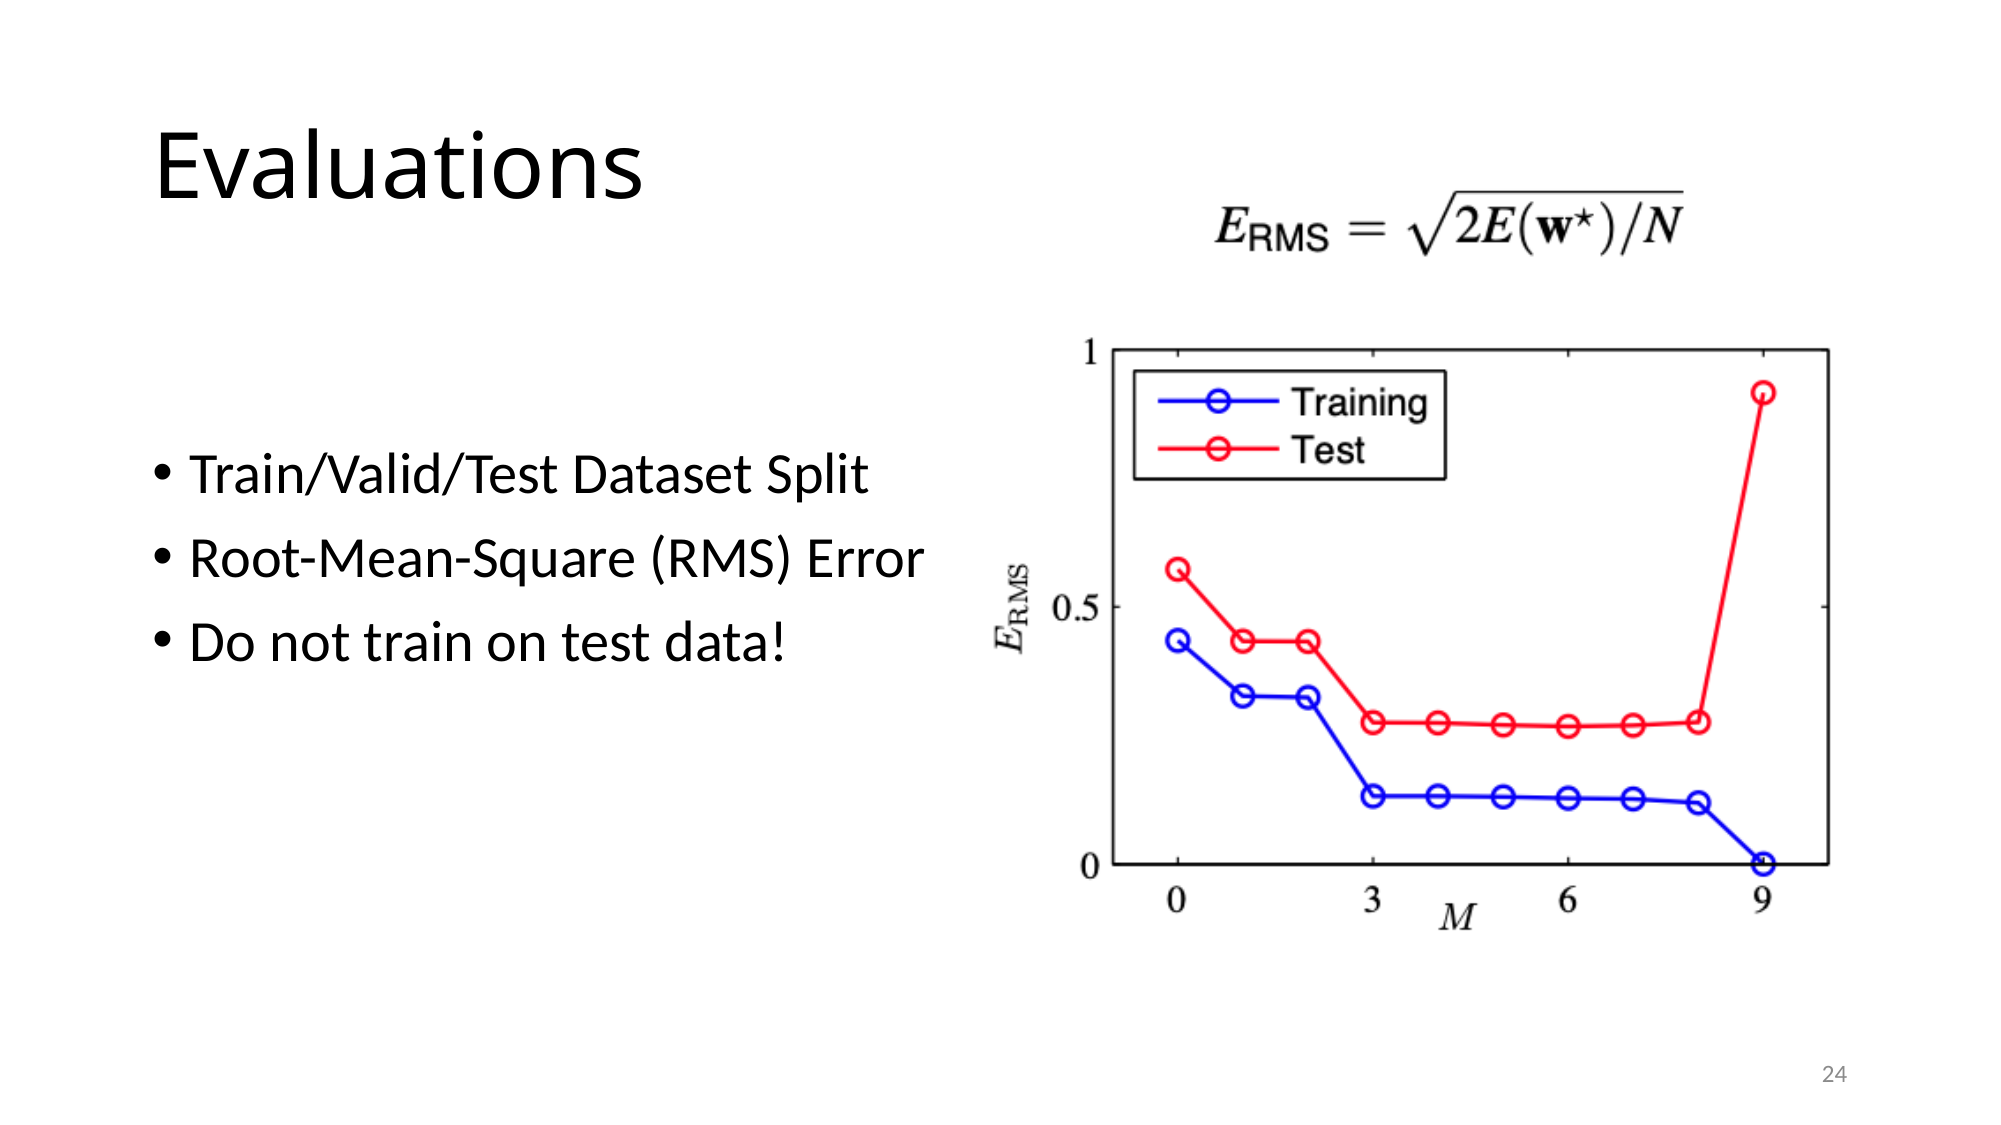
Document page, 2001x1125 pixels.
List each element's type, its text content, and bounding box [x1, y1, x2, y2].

slide_number 24 [1412, 1042, 1863, 1103]
title Evaluations [137, 59, 1863, 278]
picture [973, 163, 1885, 962]
list Train/Valid/Test Dataset Split Root-Mean-Square (RMS) Error Do not train on test data! [137, 435, 1863, 1125]
